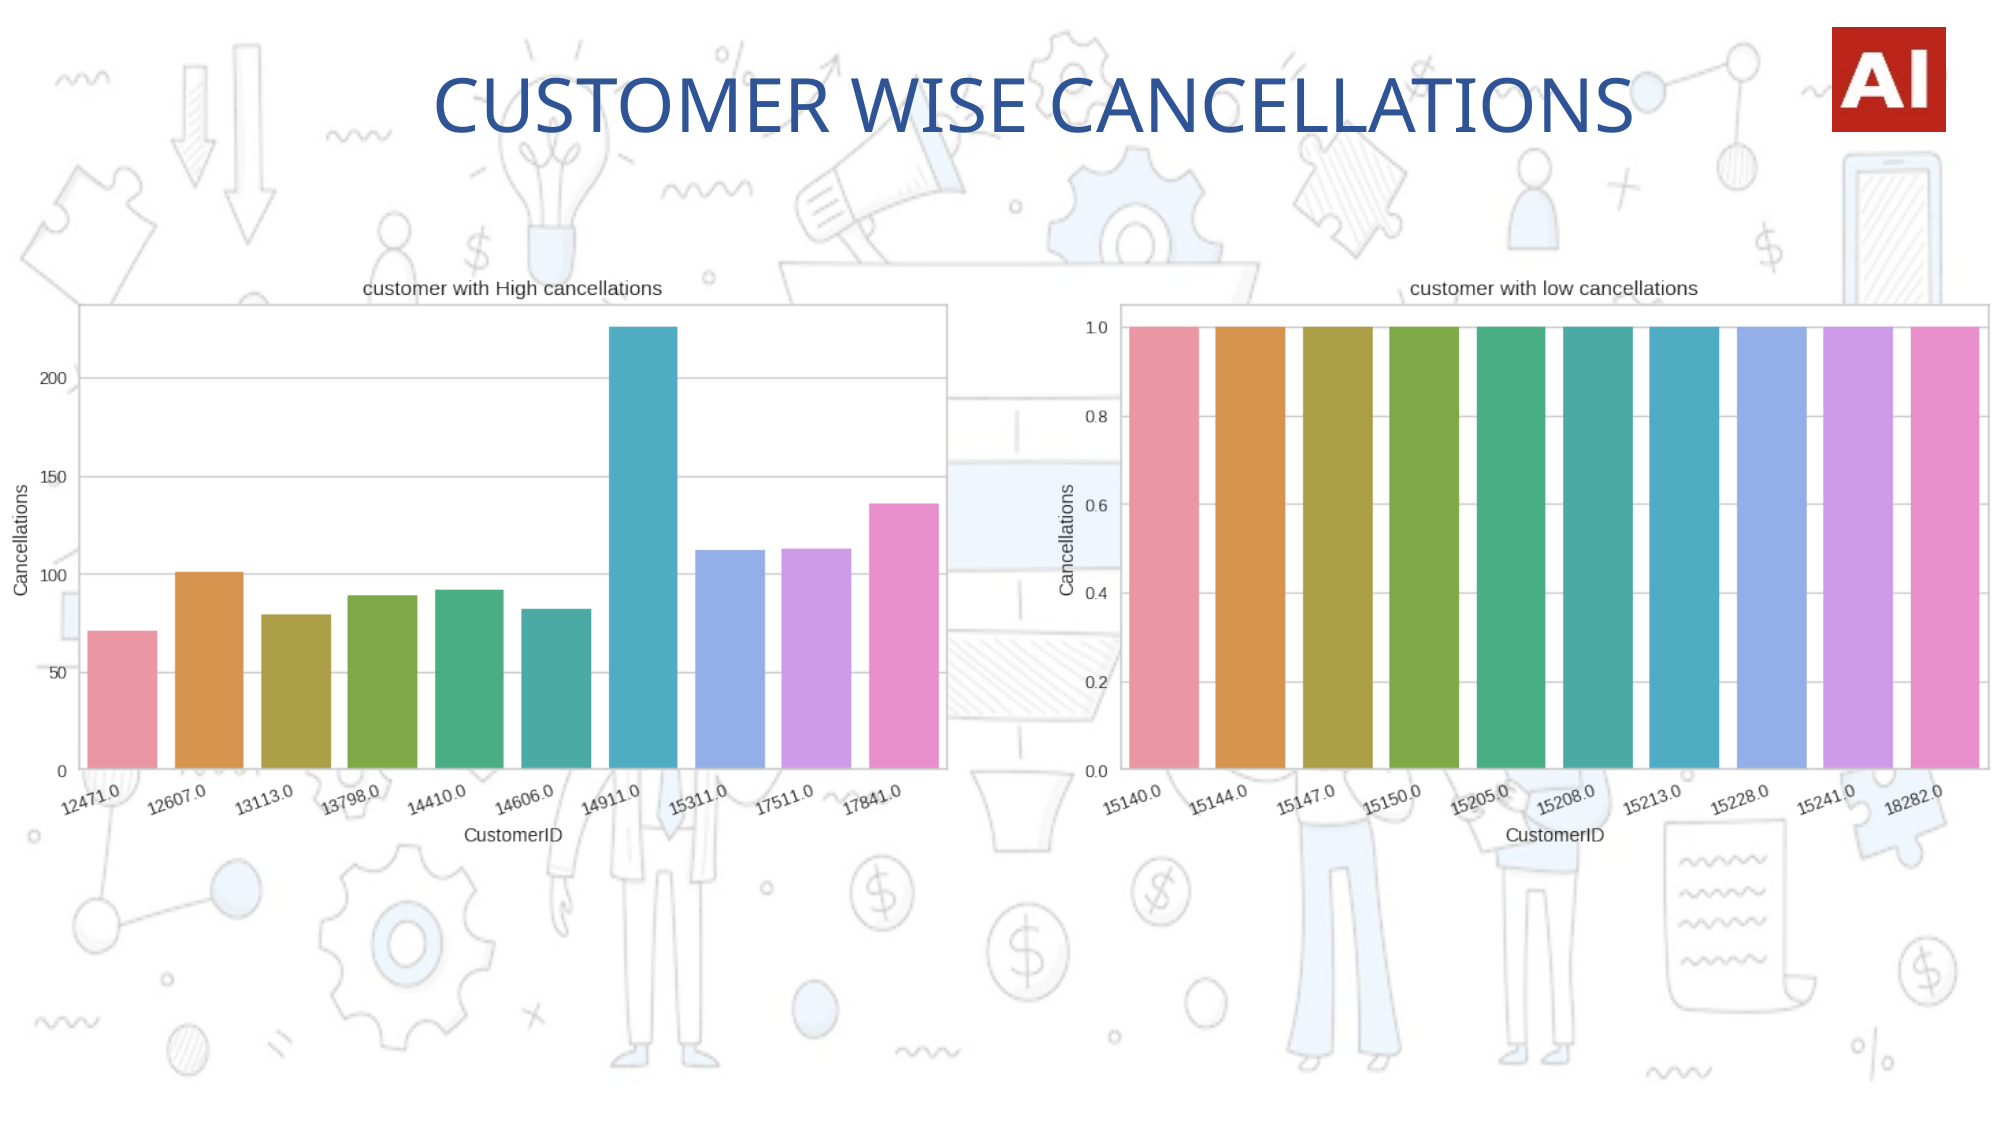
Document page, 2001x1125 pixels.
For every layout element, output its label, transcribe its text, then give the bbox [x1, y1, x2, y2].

text_box CUSTOMER WISE CANCELLATIONS [284, 41, 1785, 156]
picture [0, 268, 2000, 857]
picture [1832, 27, 1946, 132]
